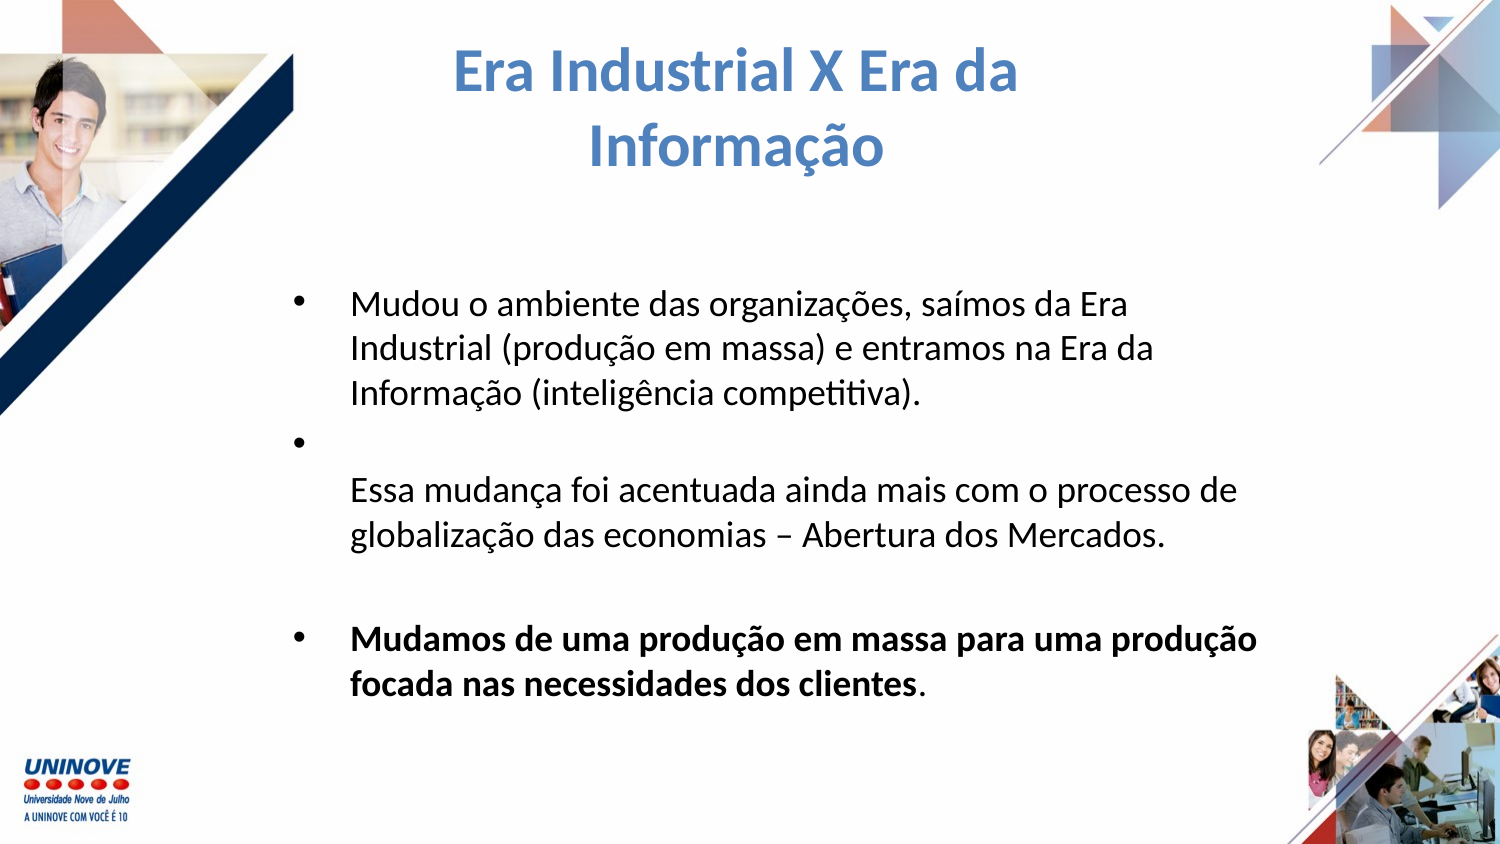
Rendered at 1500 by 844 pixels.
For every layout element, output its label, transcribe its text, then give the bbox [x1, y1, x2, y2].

title Era Industrial X Era da Informação [315, 33, 1158, 175]
list Mudou o ambiente das organizações, saímos da Era Industrial (produção em massa) e entramos na Era da Informação (inteligência competitiva). Essa mudança foi acentuada ainda mais com o processo de globalização das economias – Abertura dos Mercados. Mudamos de uma produção em massa para uma produção focada nas necessidades dos clientes. [277, 270, 1291, 715]
picture [0, 0, 1500, 844]
